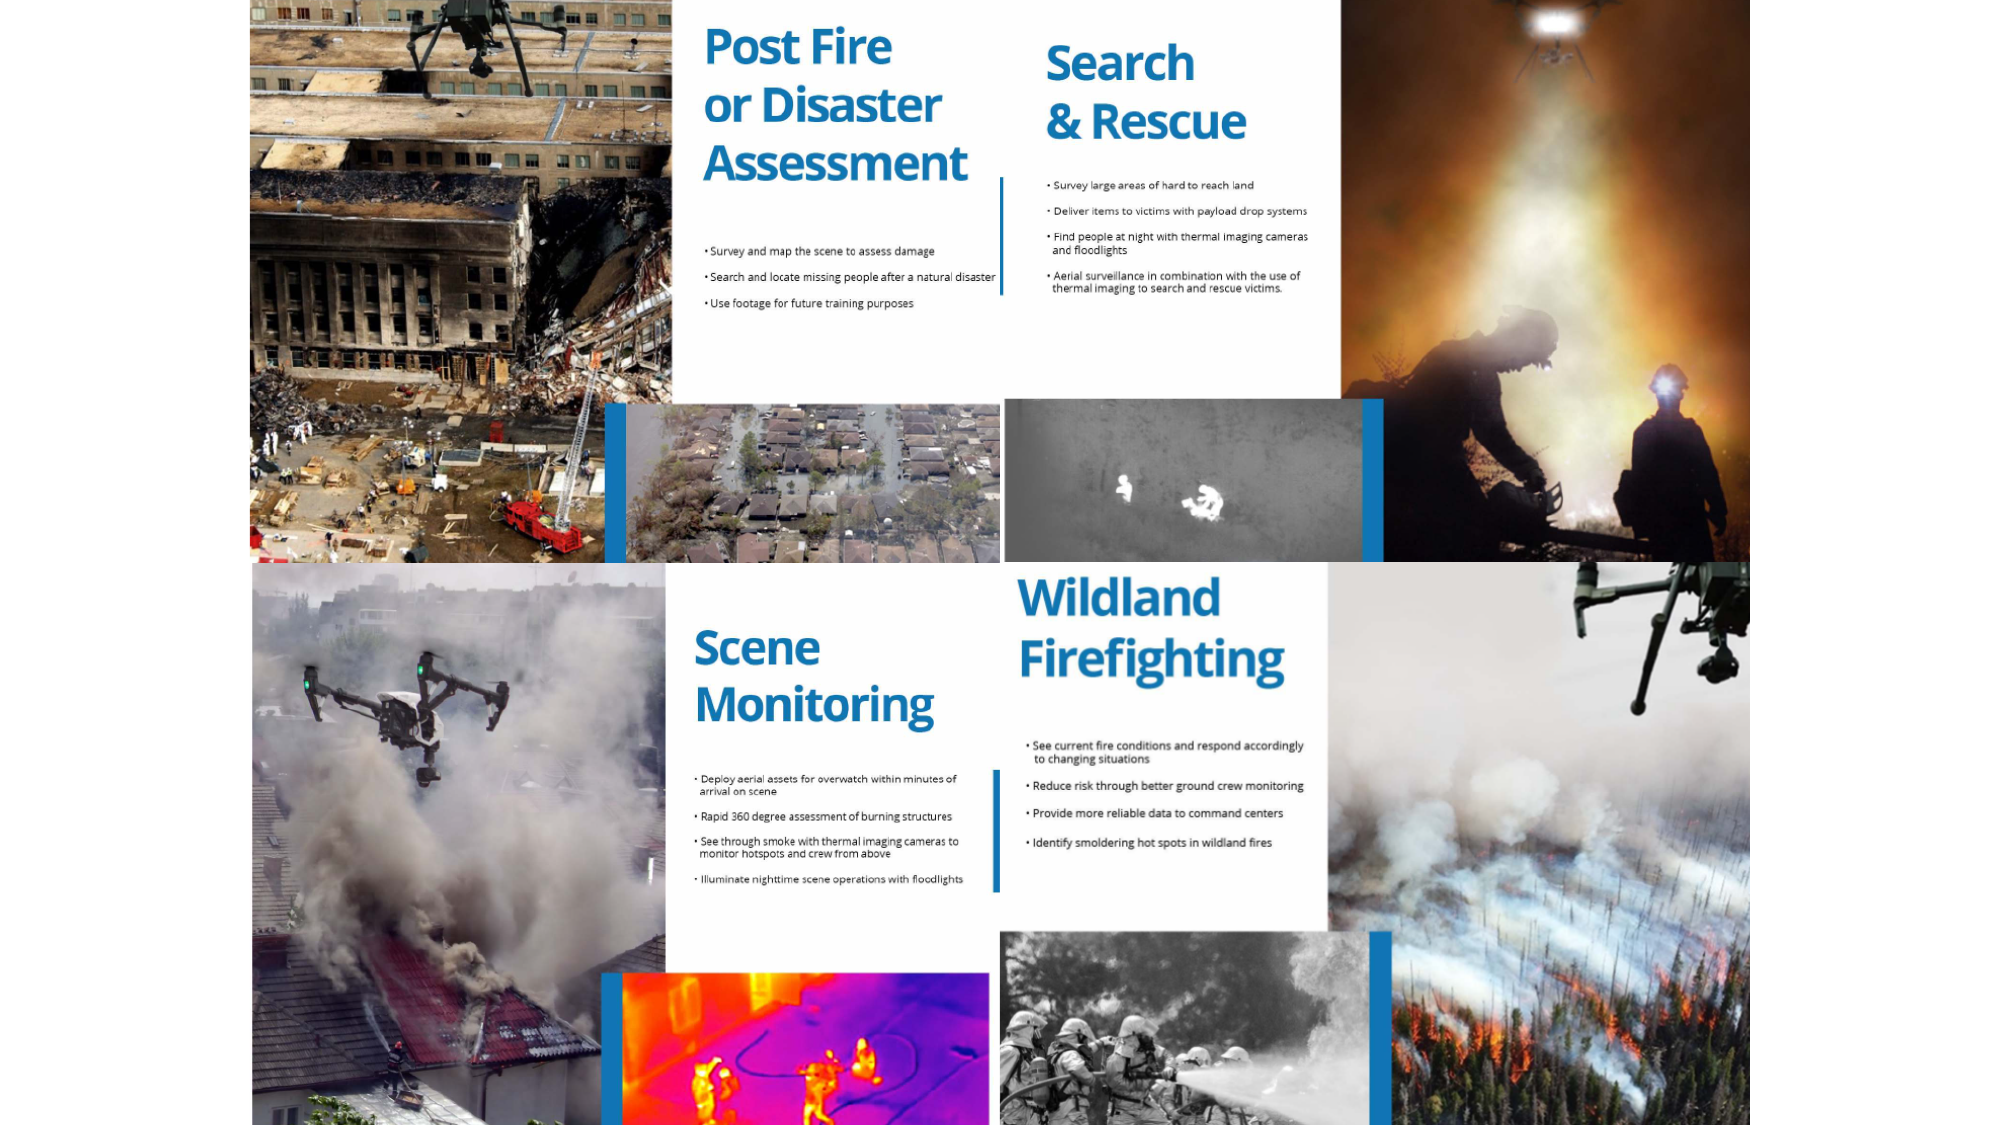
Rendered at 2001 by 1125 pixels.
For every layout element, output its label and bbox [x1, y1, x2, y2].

picture [249, 0, 1750, 1125]
